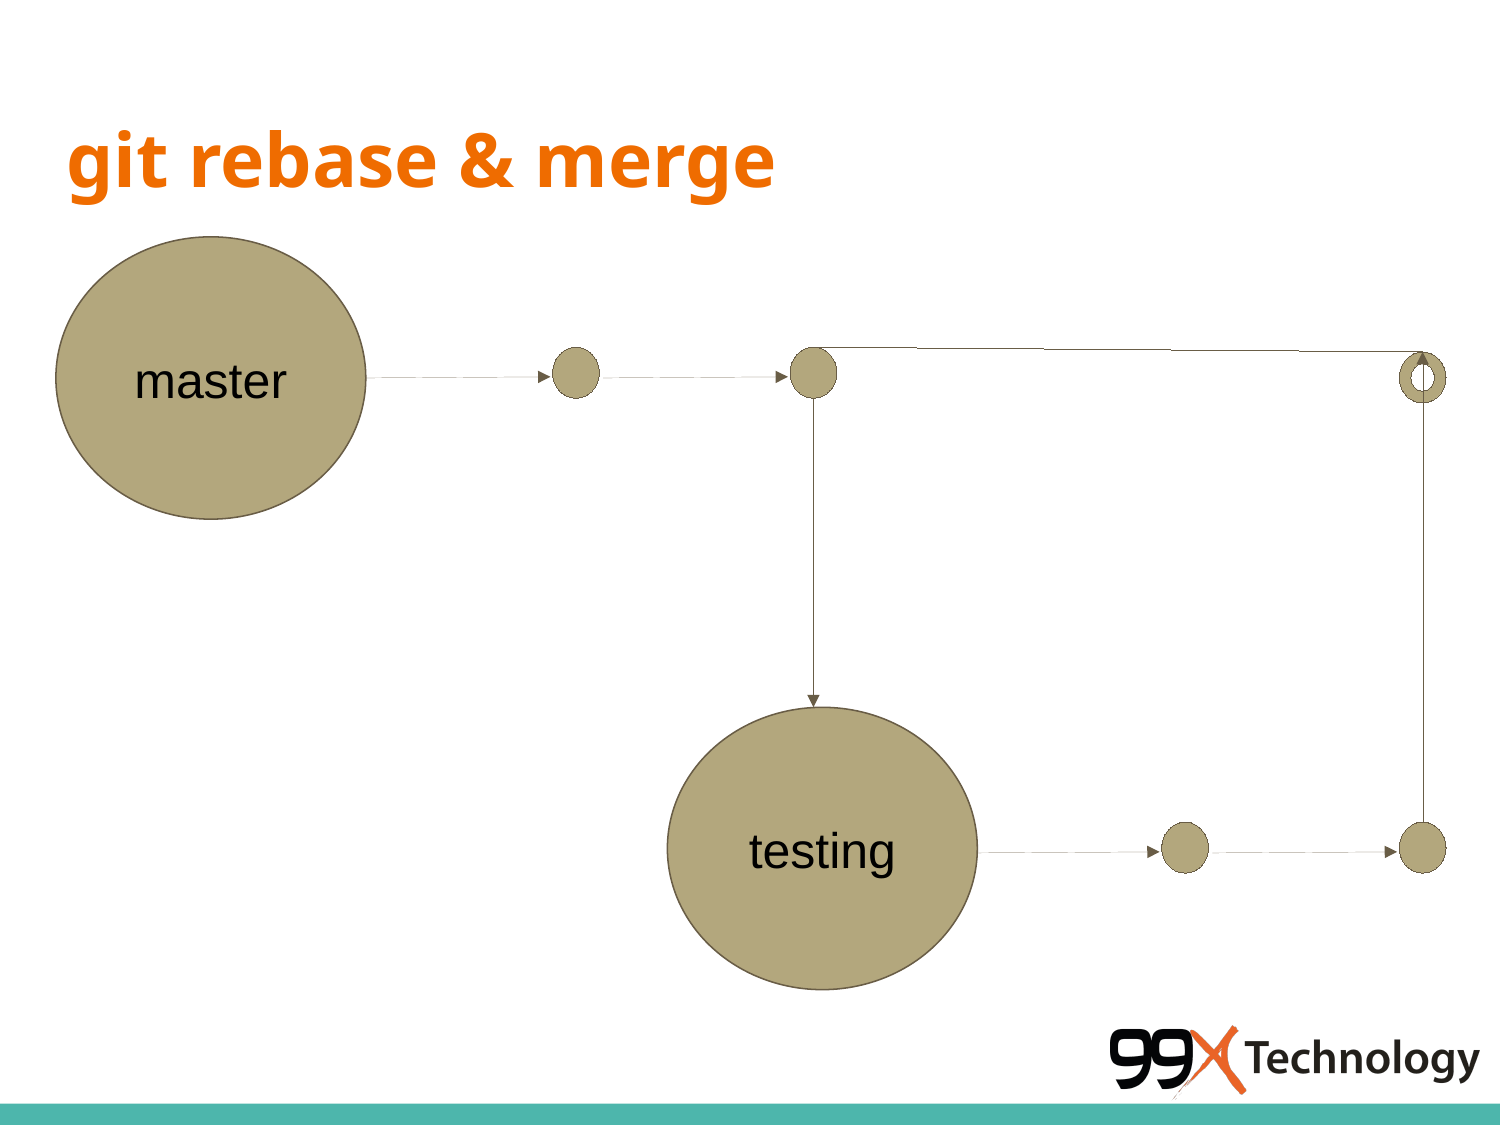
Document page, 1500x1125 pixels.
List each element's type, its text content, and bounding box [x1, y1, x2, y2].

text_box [667, 707, 978, 990]
picture [1110, 1025, 1480, 1101]
text_box [1212, 845, 1398, 859]
text_box [807, 399, 820, 704]
text_box [552, 347, 600, 399]
text_box [790, 347, 837, 399]
text_box [1400, 352, 1422, 370]
text_box [1400, 386, 1417, 403]
title git rebase & merge [50, 96, 1450, 253]
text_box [55, 236, 366, 520]
text_box [1161, 822, 1209, 874]
text_box [369, 370, 551, 384]
text_box [603, 370, 788, 384]
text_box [813, 372, 1423, 378]
text_box [983, 845, 1160, 859]
text_box [1399, 822, 1447, 874]
text_box [1424, 352, 1447, 403]
